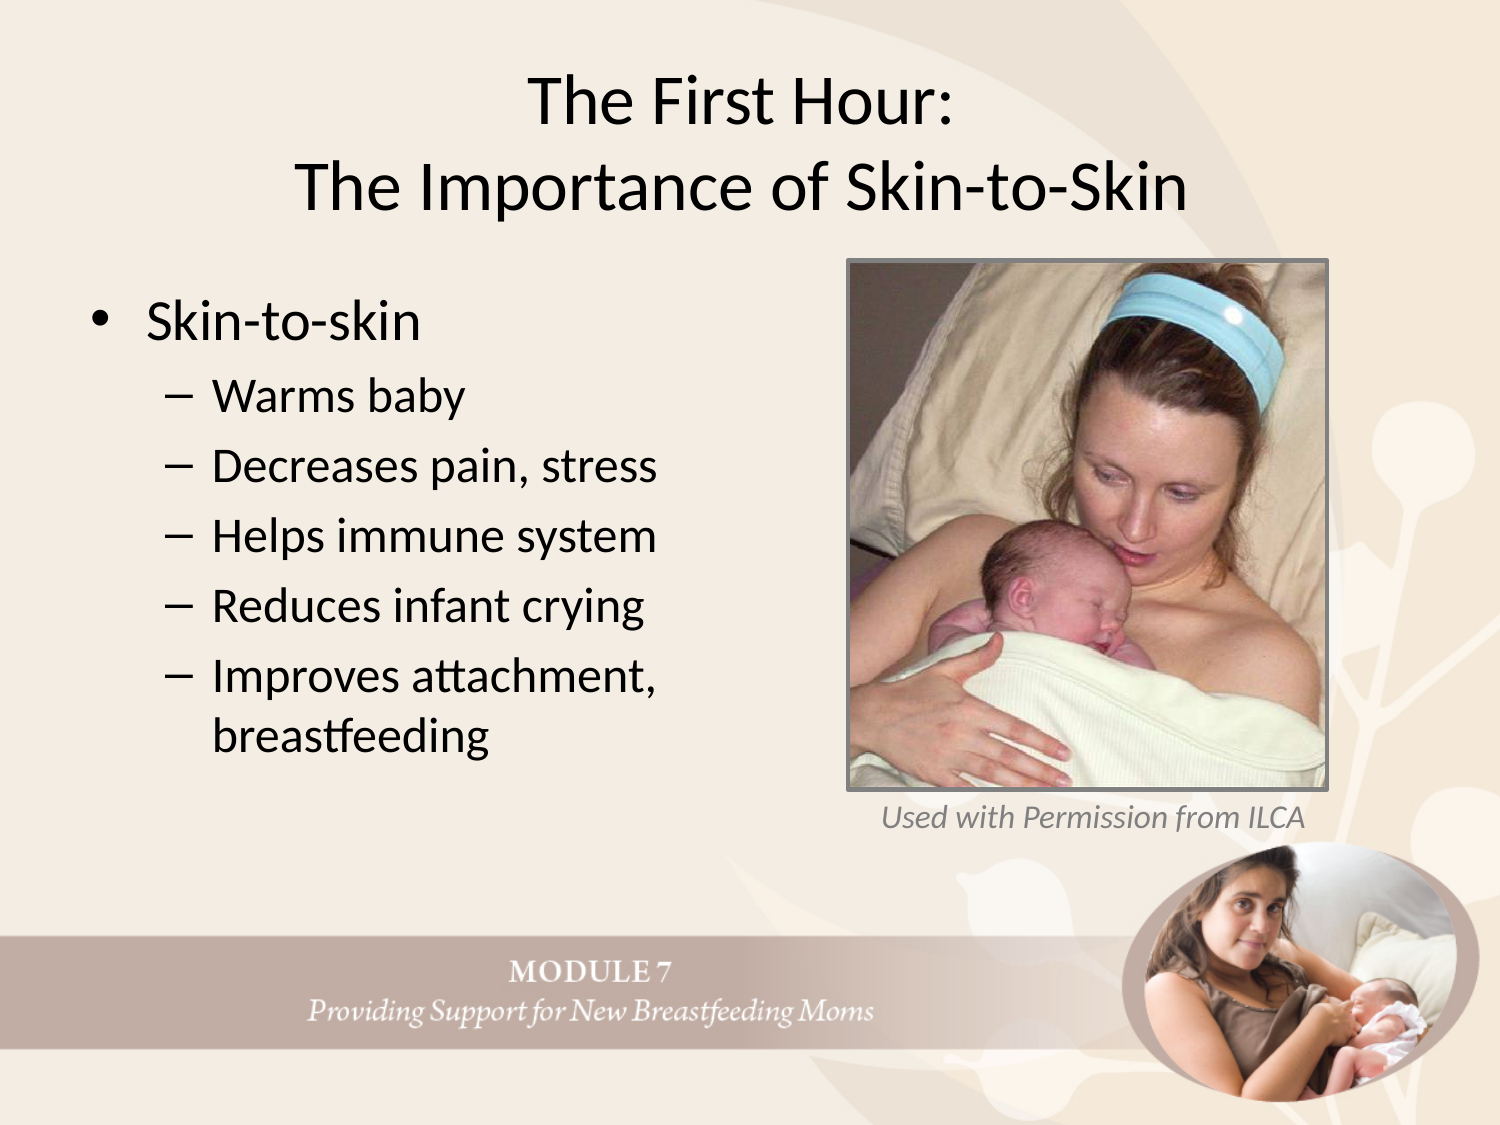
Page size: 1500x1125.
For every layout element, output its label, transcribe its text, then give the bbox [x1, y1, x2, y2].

list Skin-to-skin Warms baby Decreases pain, stress Helps immune system Reduces infant crying Improves attachment, breastfeeding [75, 275, 738, 1005]
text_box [849, 262, 1326, 788]
picture [0, 0, 1500, 1125]
title The First Hour: The Importance of Skin-to-Skin [75, 45, 1425, 233]
text_box Used with Permission from ILCA [824, 787, 1363, 843]
